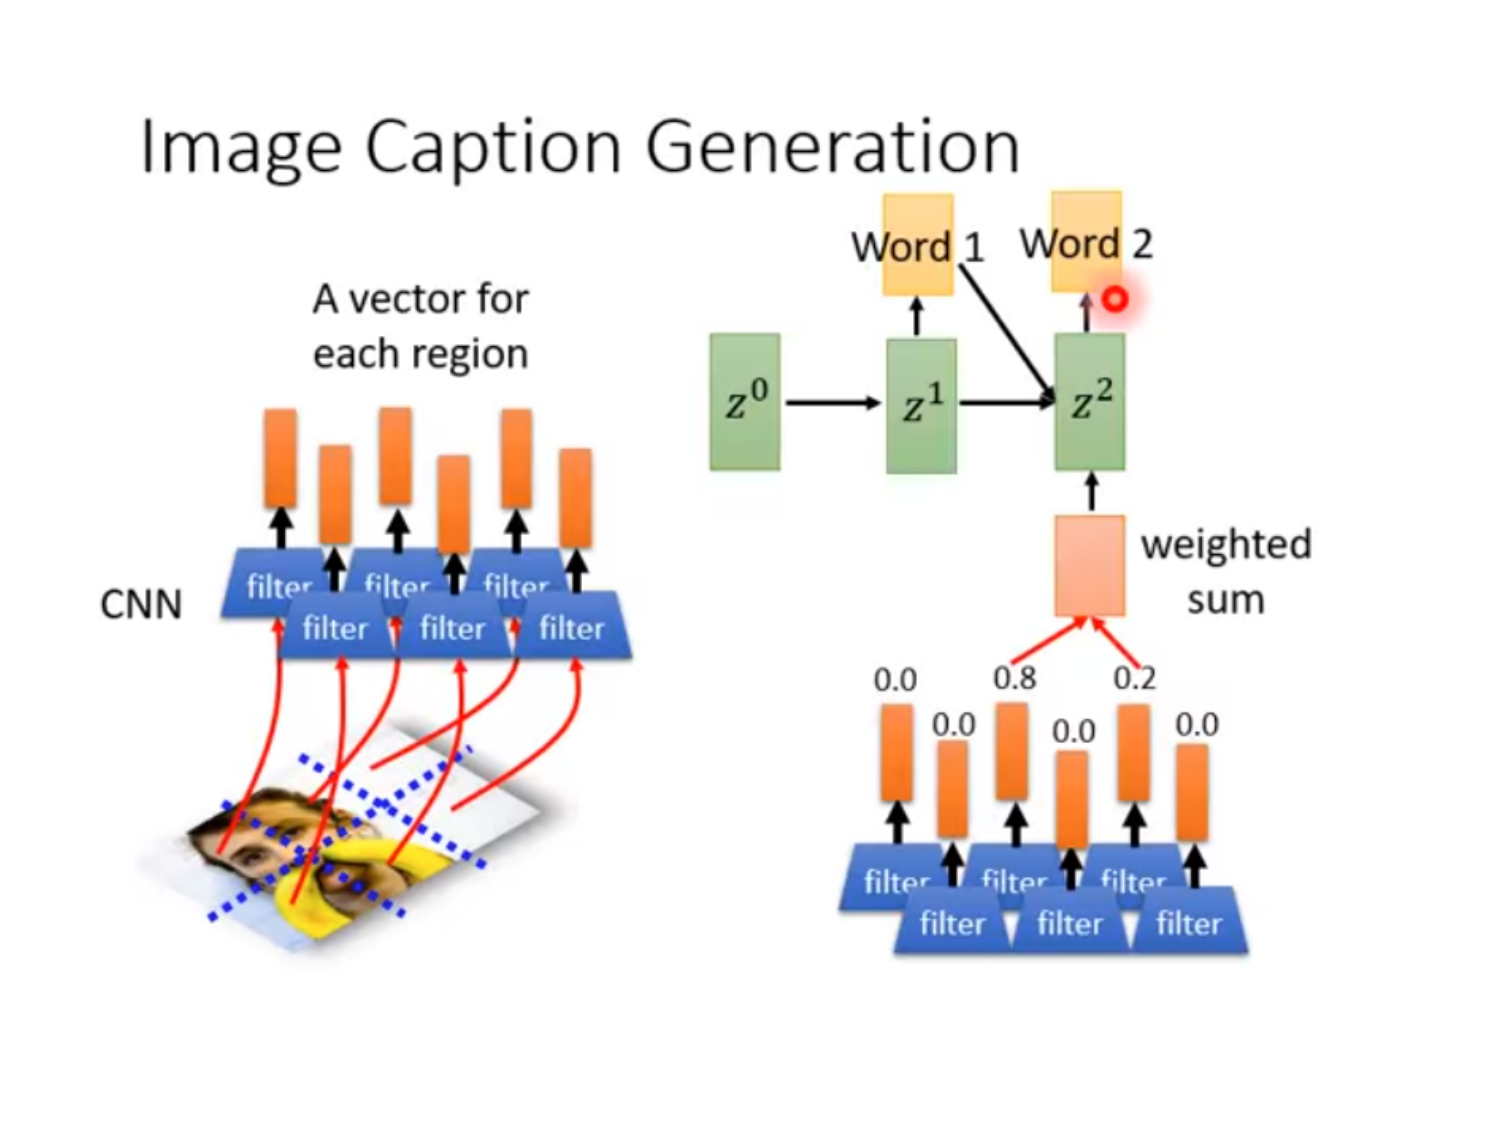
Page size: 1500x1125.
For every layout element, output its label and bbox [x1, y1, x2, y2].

picture [76, 89, 1353, 1008]
